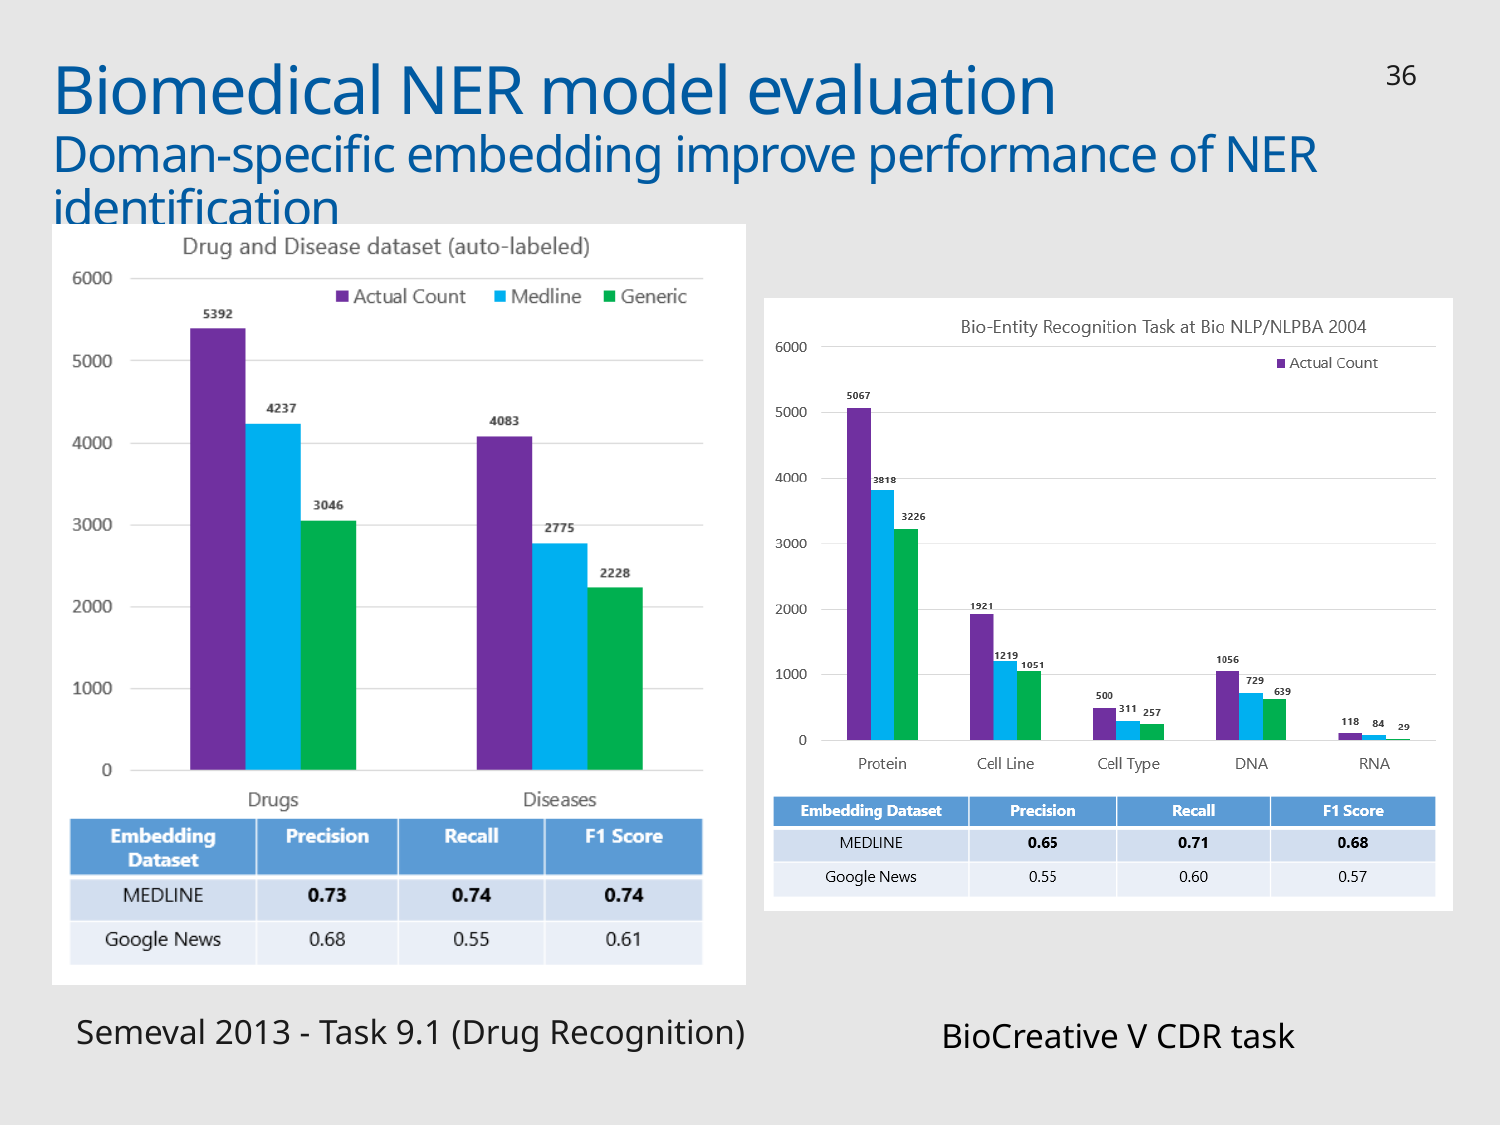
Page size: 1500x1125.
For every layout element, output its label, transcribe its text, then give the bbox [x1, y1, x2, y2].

text_box 36 [1363, 42, 1500, 110]
text_box Semeval 2013 - Task 9.1 (Drug Recognition) [61, 1004, 761, 1059]
title Biomedical NER model evaluation Doman-specific embedding improve performance of NER identification [28, 42, 1463, 190]
text_box BioCreative V CDR task [926, 1007, 1311, 1063]
picture [764, 298, 1454, 911]
picture [52, 224, 746, 985]
